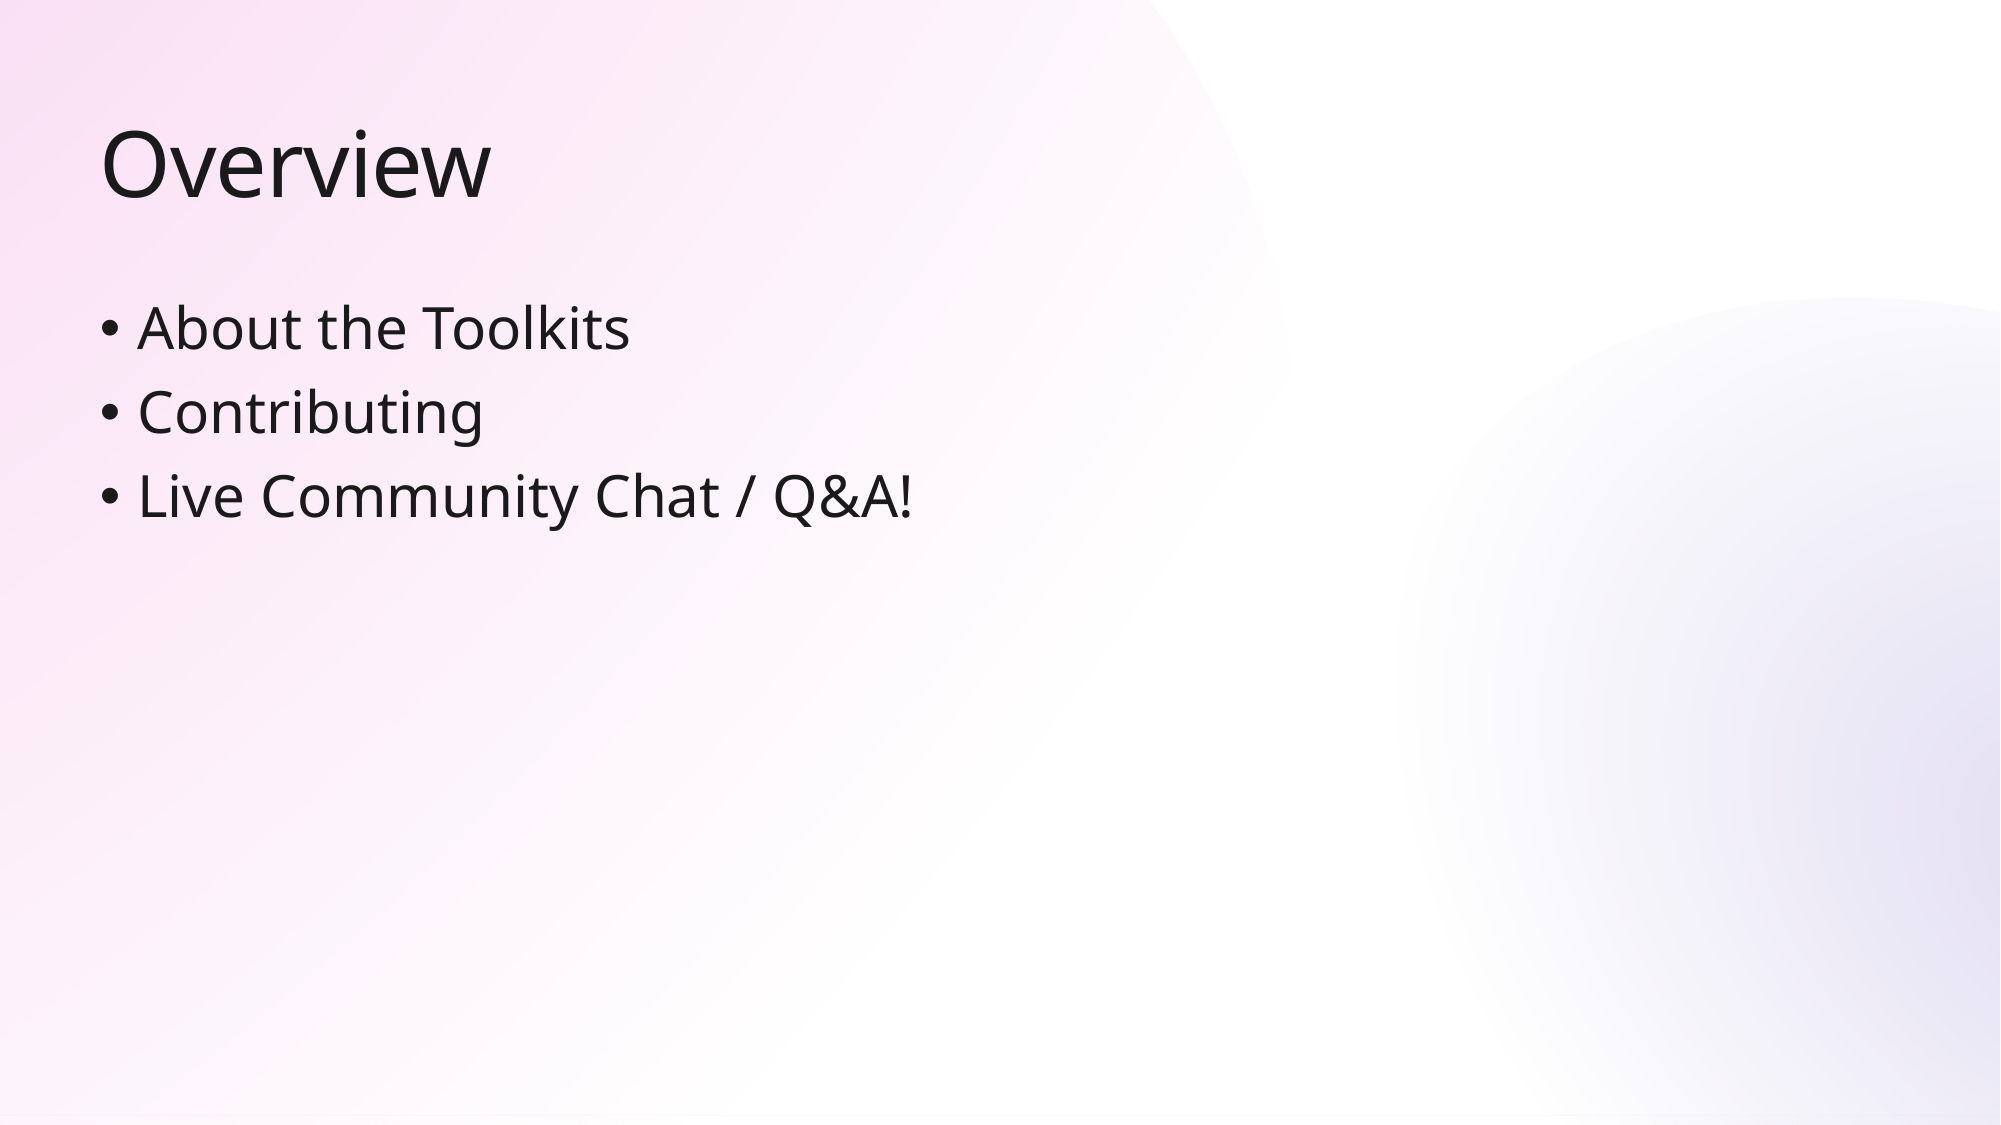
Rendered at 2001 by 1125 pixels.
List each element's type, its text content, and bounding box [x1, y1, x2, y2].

title Overview [99, 99, 1900, 235]
picture [0, 0, 2001, 1125]
list About the Toolkits Contributing Live Community Chat / Q&A! [99, 299, 1900, 1025]
